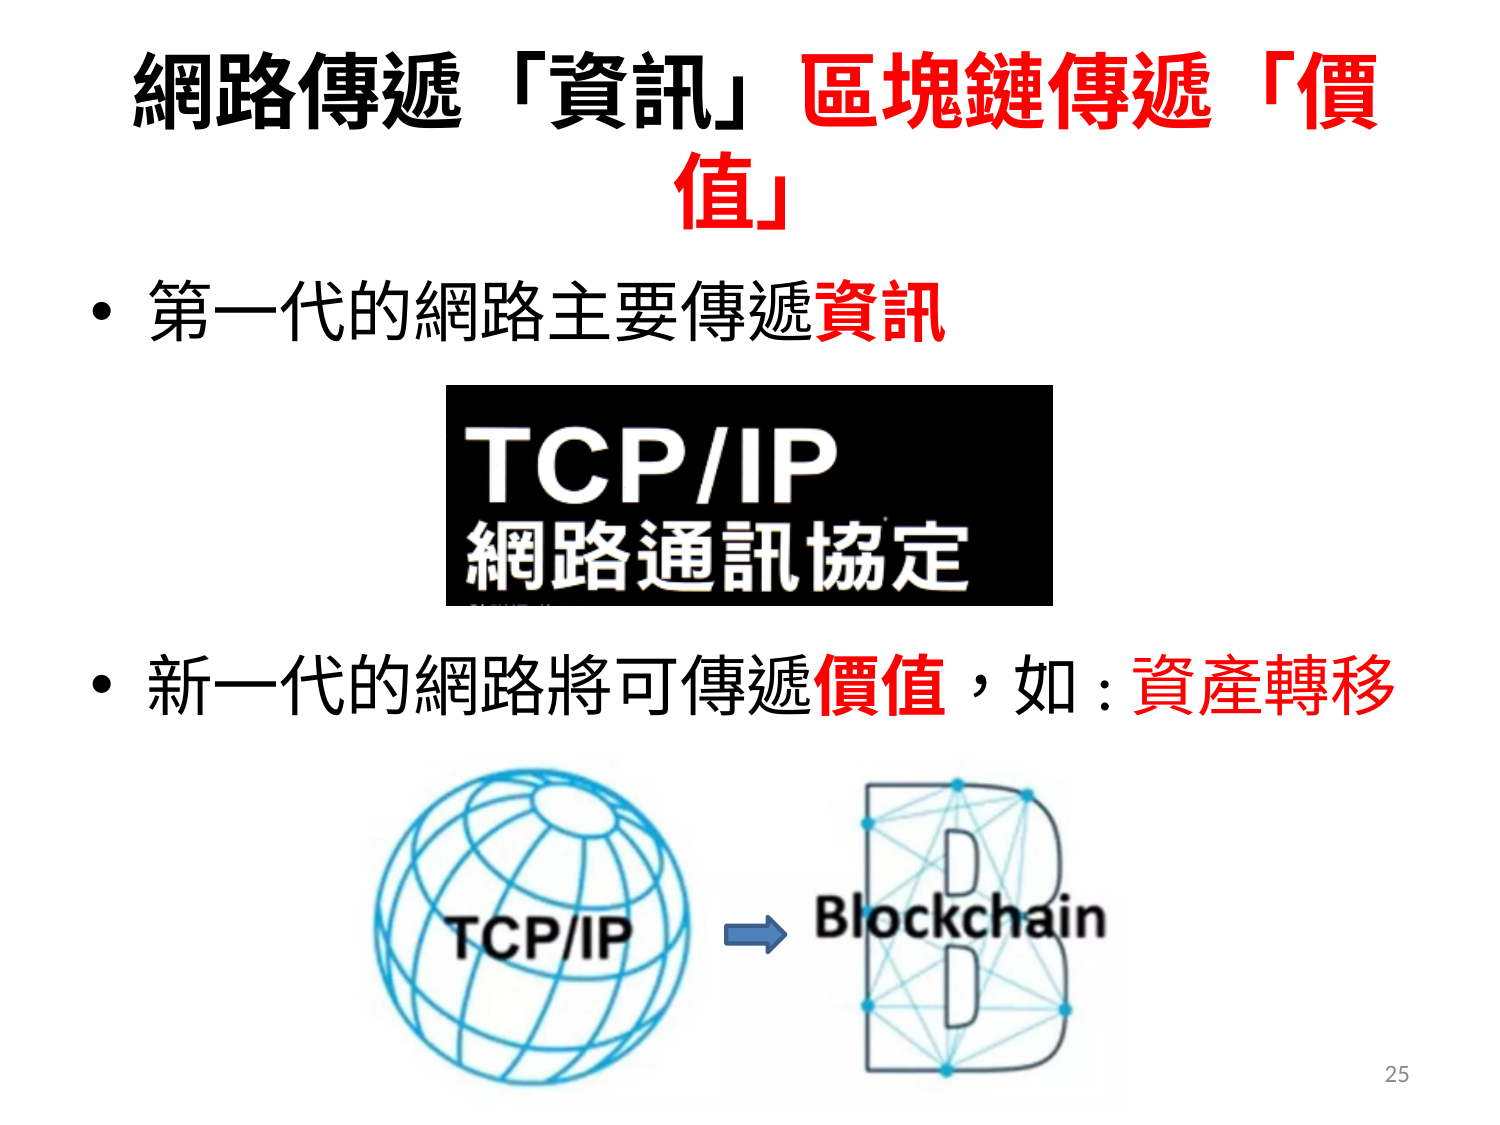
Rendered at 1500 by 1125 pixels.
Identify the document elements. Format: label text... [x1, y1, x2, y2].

title 網路傳遞「資訊」區塊鏈傳遞「價值」 [41, 45, 1471, 233]
list 第一代的網路主要傳遞資訊 新一代的網路將可傳遞價值，如:資產轉移 [75, 262, 1425, 1005]
picture [445, 385, 1053, 606]
picture [324, 759, 1129, 1106]
slide_number 25 [1132, 1042, 1425, 1103]
